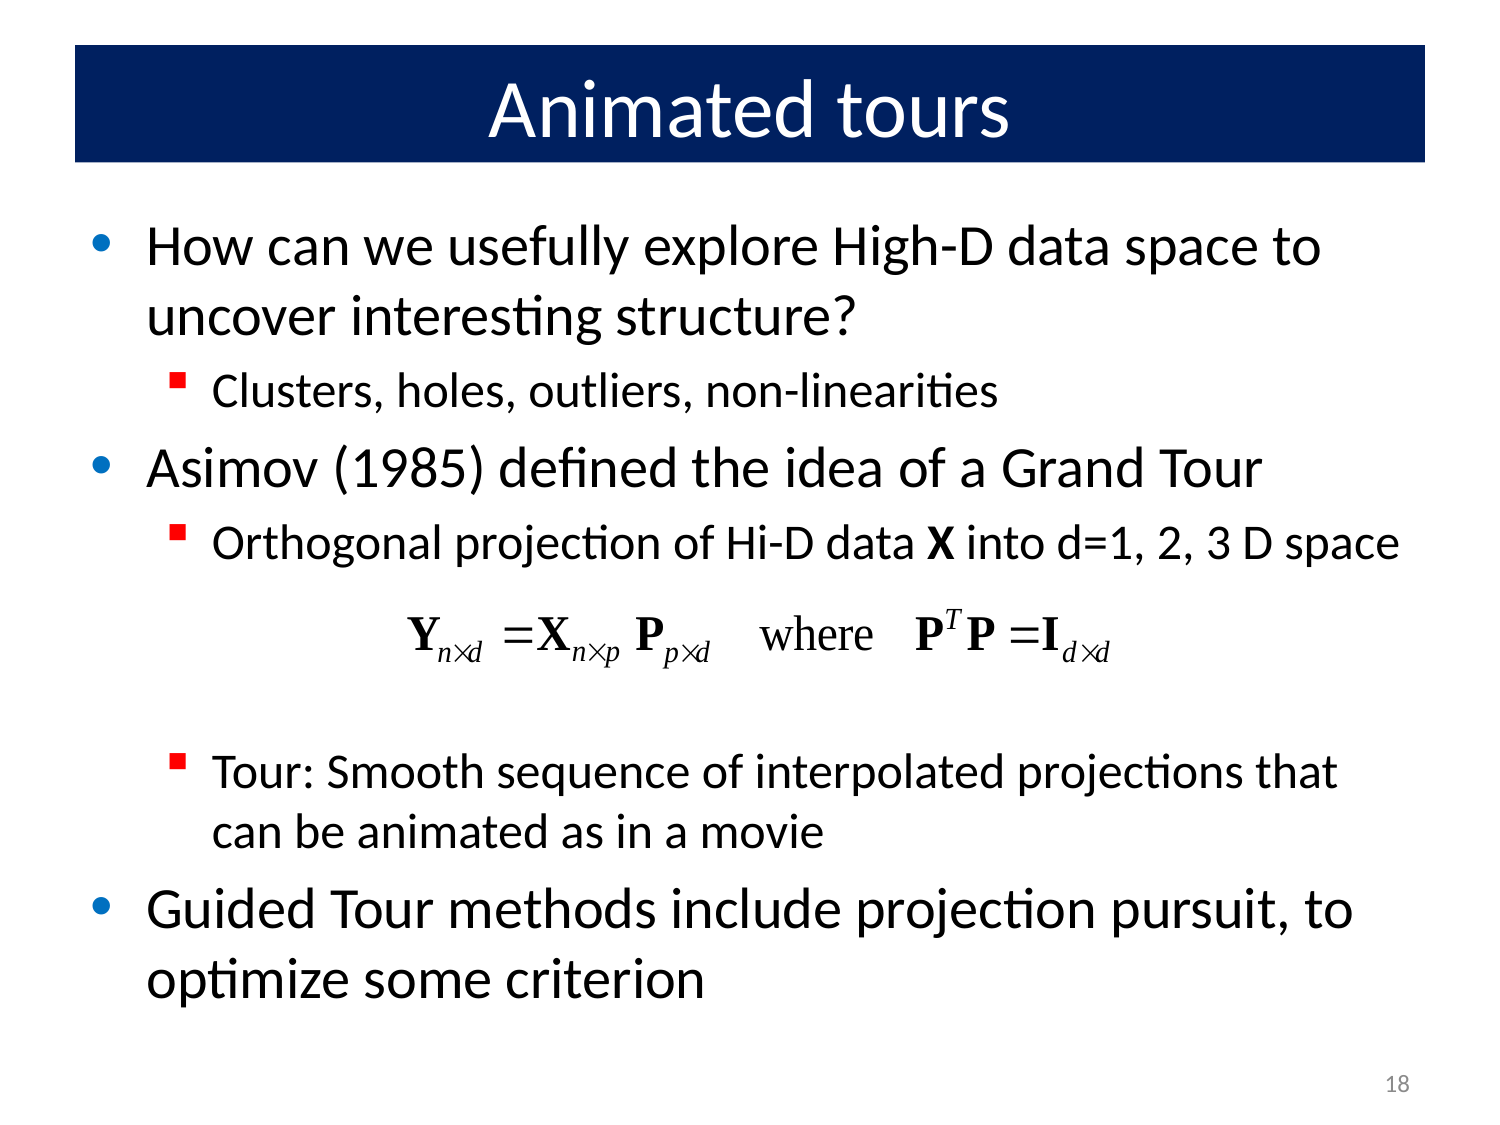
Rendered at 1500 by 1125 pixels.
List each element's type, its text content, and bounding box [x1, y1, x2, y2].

picture [399, 599, 1122, 681]
list How can we usefully explore High-D data space to uncover interesting structure? Clusters, holes, outliers, non-linearities Asimov (1985) defined the idea of a Grand Tour Orthogonal projection of Hi-D data X into d=1, 2, 3 D space Tour: Smooth sequence of interpolated projections that can be animated as in a movie Guided Tour methods include projection pursuit, to optimize some criterion [75, 200, 1425, 1038]
slide_number 18 [1074, 1062, 1425, 1103]
title Animated tours [75, 45, 1425, 163]
